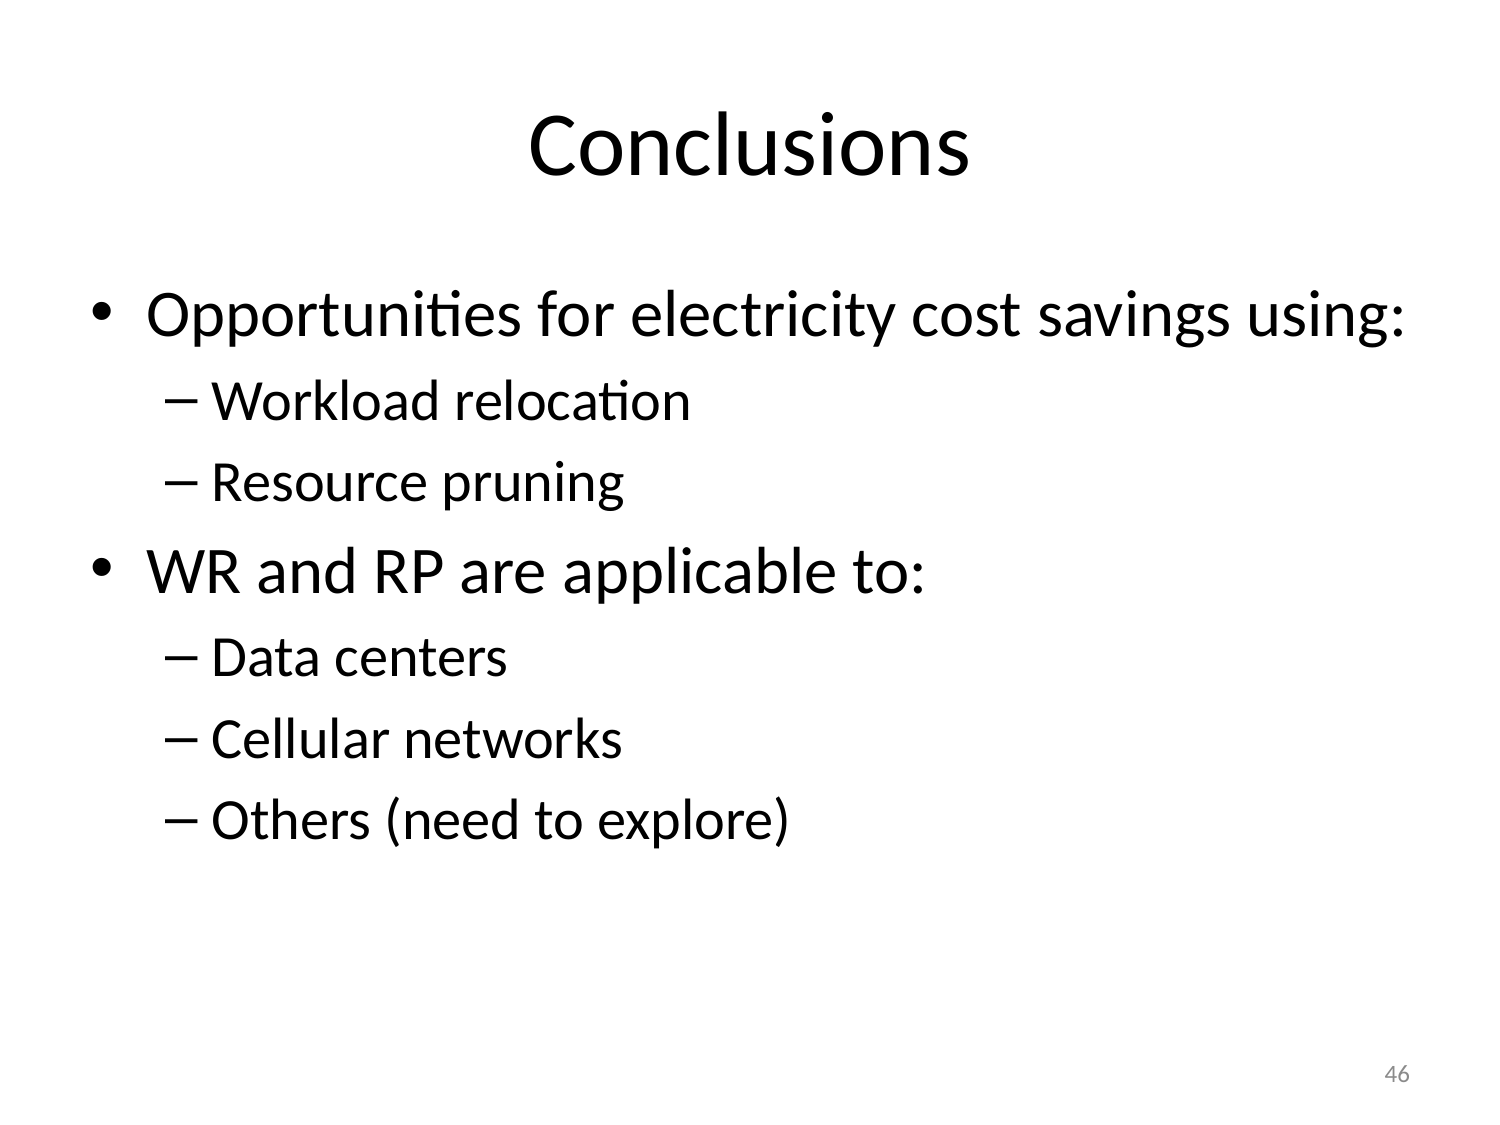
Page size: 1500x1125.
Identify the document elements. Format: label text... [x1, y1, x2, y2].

title Conclusions [75, 45, 1425, 233]
list Opportunities for electricity cost savings using: Workload relocation Resource pruning WR and RP are applicable to: Data centers Cellular networks Others (need to explore) [75, 262, 1425, 1005]
slide_number 46 [1074, 1042, 1425, 1103]
